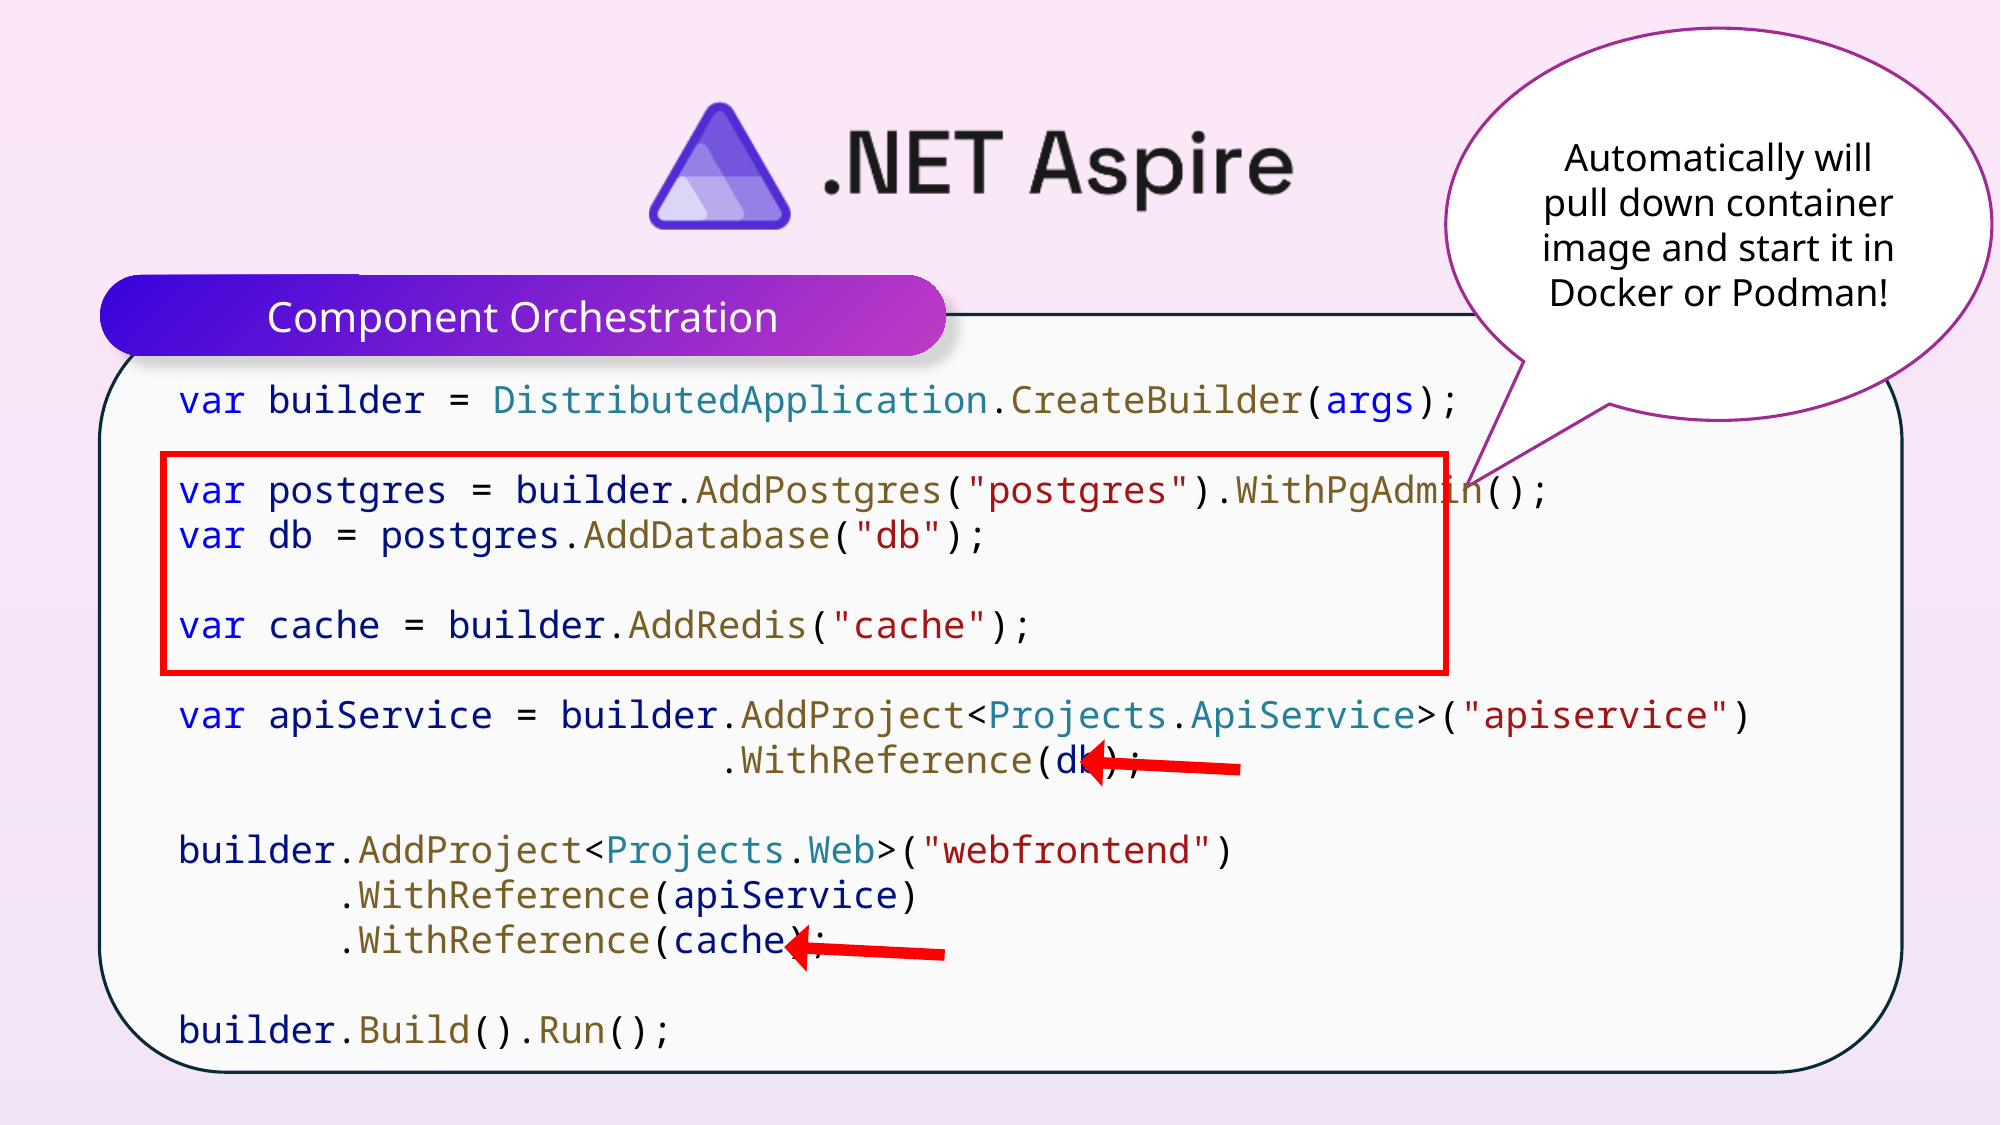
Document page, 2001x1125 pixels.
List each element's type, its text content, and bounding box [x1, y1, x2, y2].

text_box [97, 362, 163, 1058]
text_box [781, 920, 947, 976]
text_box [1077, 735, 1243, 791]
text_box var builder = DistributedApplication.CreateBuilder(args); var postgres = builder.AddPostgres("postgres").WithPgAdmin(); var db = postgres.AddDatabase("db"); var cache = builder.AddRedis("cache"); var apiService = builder.AddProject<Projects.ApiService>("apiservice") .WithReference(db); builder.AddProject<Projects.Web>("webfrontend") .WithReference(apiService) .WithReference(cache); builder.Build().Run(); [163, 368, 1824, 1125]
text_box [1824, 381, 1904, 1065]
text_box [162, 452, 1447, 674]
picture [648, 82, 1352, 272]
text_box Component Orchestration [100, 275, 946, 356]
text_box [945, 312, 1521, 368]
text_box Automatically will pull down container image and start it in Docker or Podman! [1444, 26, 1994, 407]
